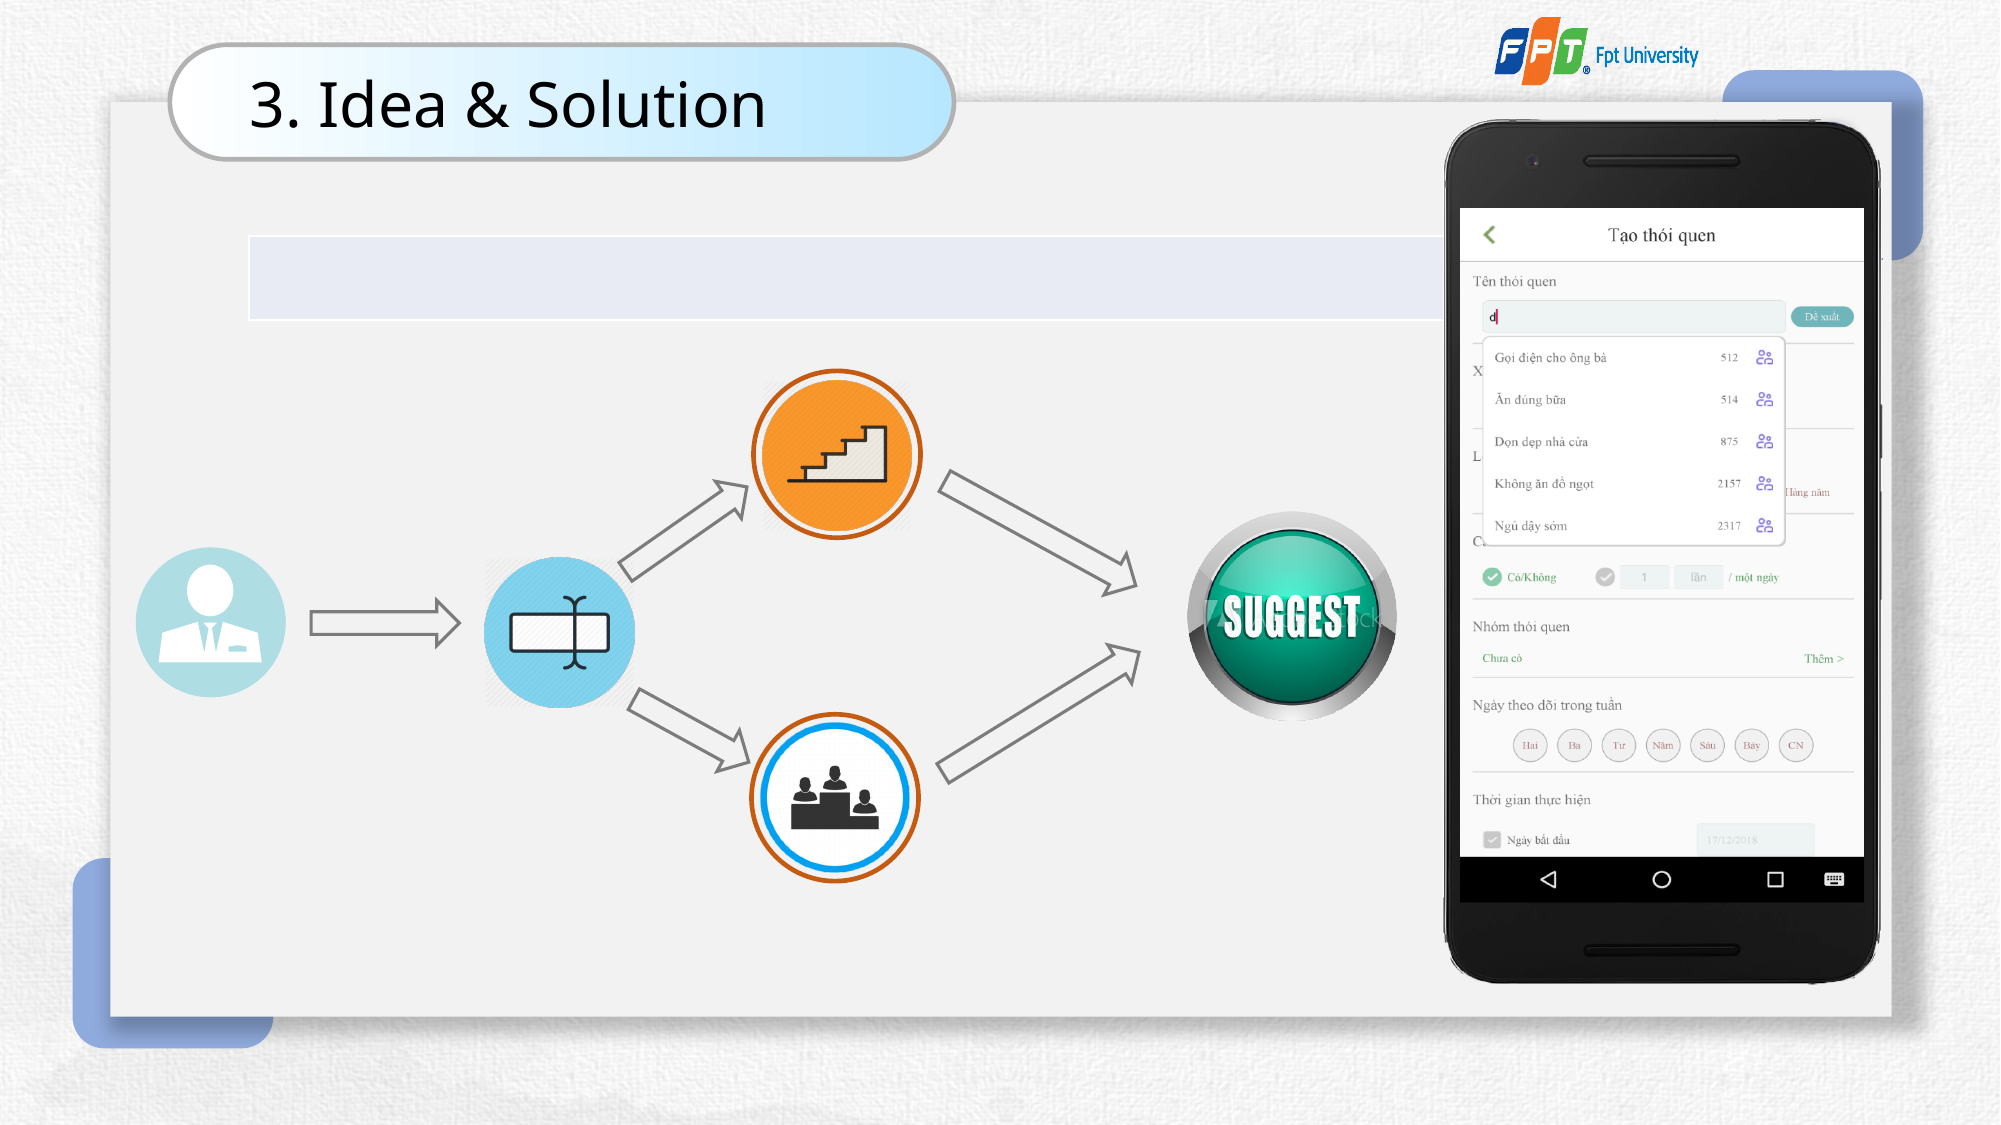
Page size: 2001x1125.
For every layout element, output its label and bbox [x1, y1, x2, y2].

picture [0, 0, 2000, 1125]
text_box [135, 547, 286, 698]
